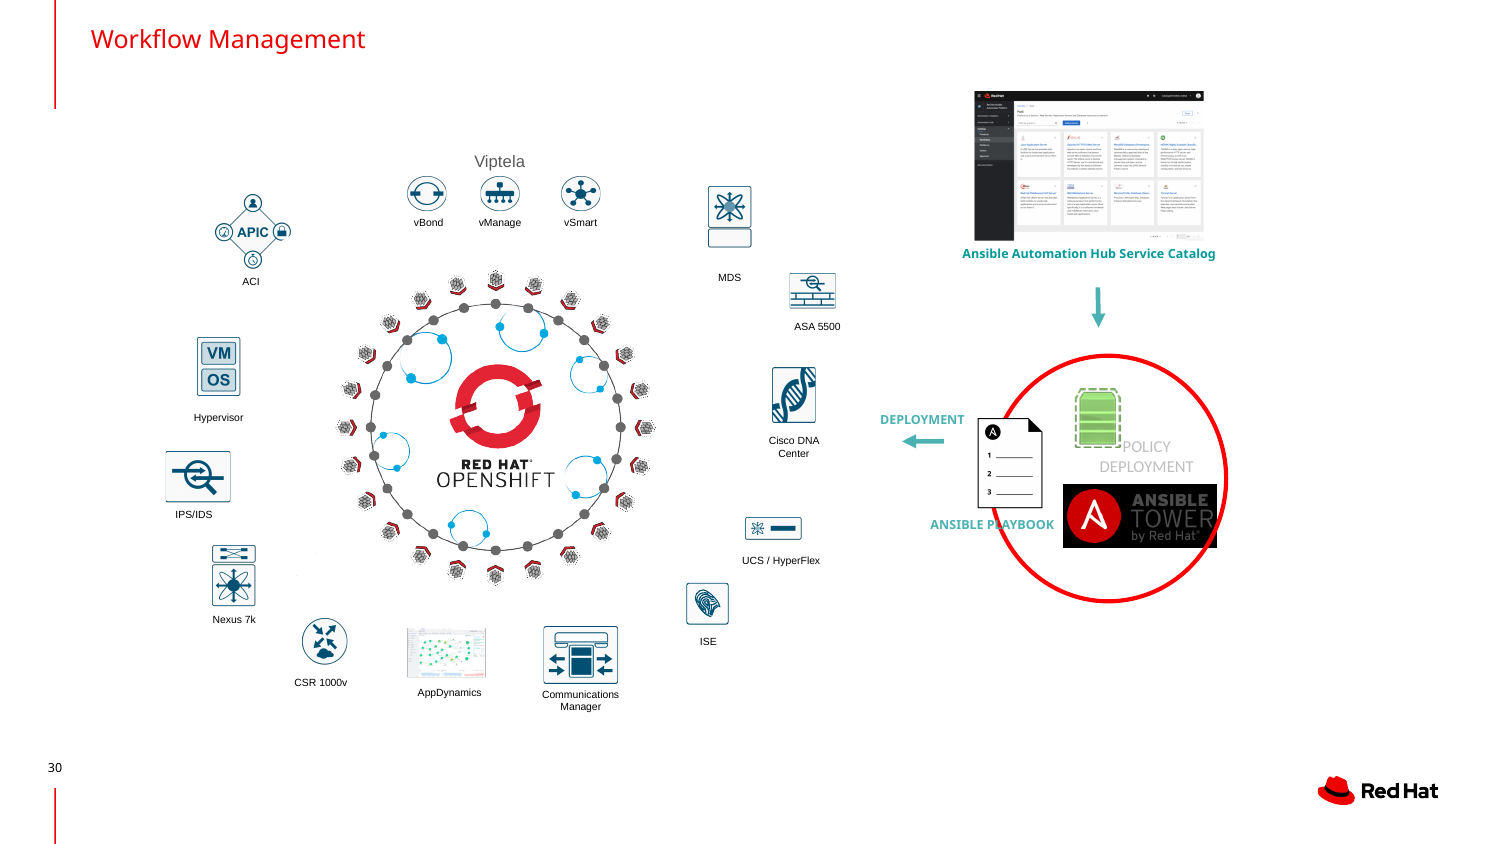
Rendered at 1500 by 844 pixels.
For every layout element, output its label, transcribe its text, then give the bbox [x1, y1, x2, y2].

title Workflow Management [90, 23, 1373, 93]
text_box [109, 122, 857, 722]
slide_number 30 [10, 759, 101, 777]
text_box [947, 91, 1329, 269]
picture [1317, 776, 1438, 805]
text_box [854, 355, 1227, 602]
